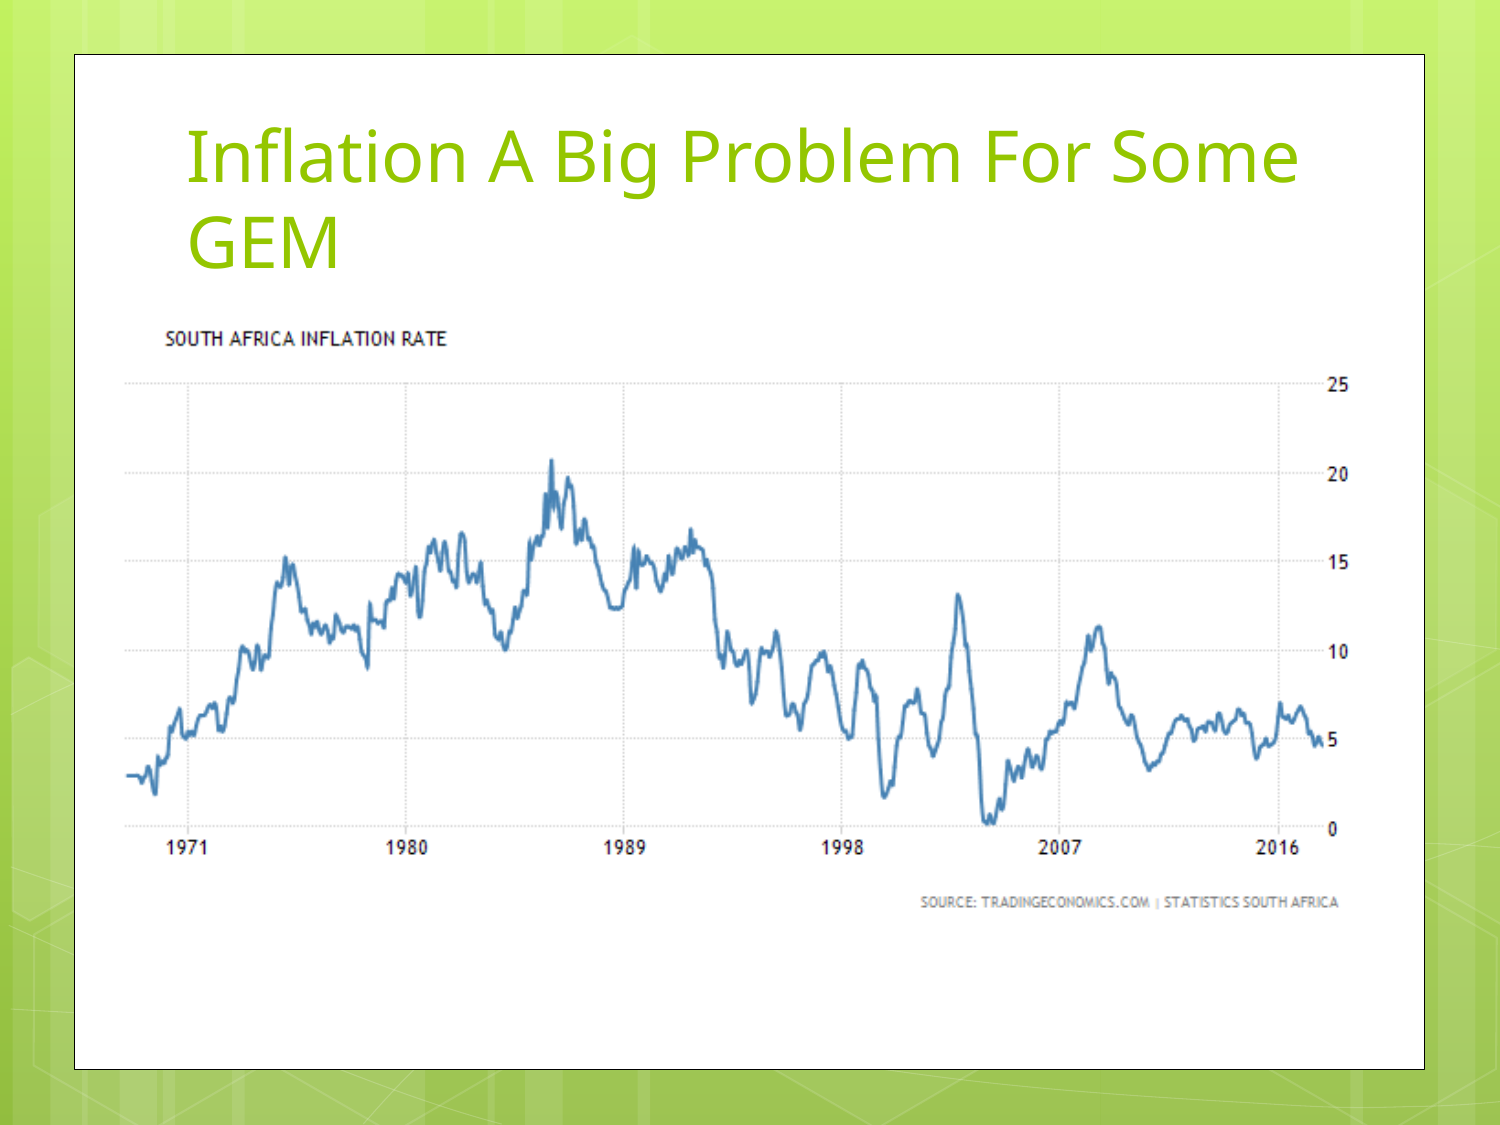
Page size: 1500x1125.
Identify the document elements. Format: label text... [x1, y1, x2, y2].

title Inflation A Big Problem For Some GEM [171, 102, 1324, 291]
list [85, 305, 1421, 929]
